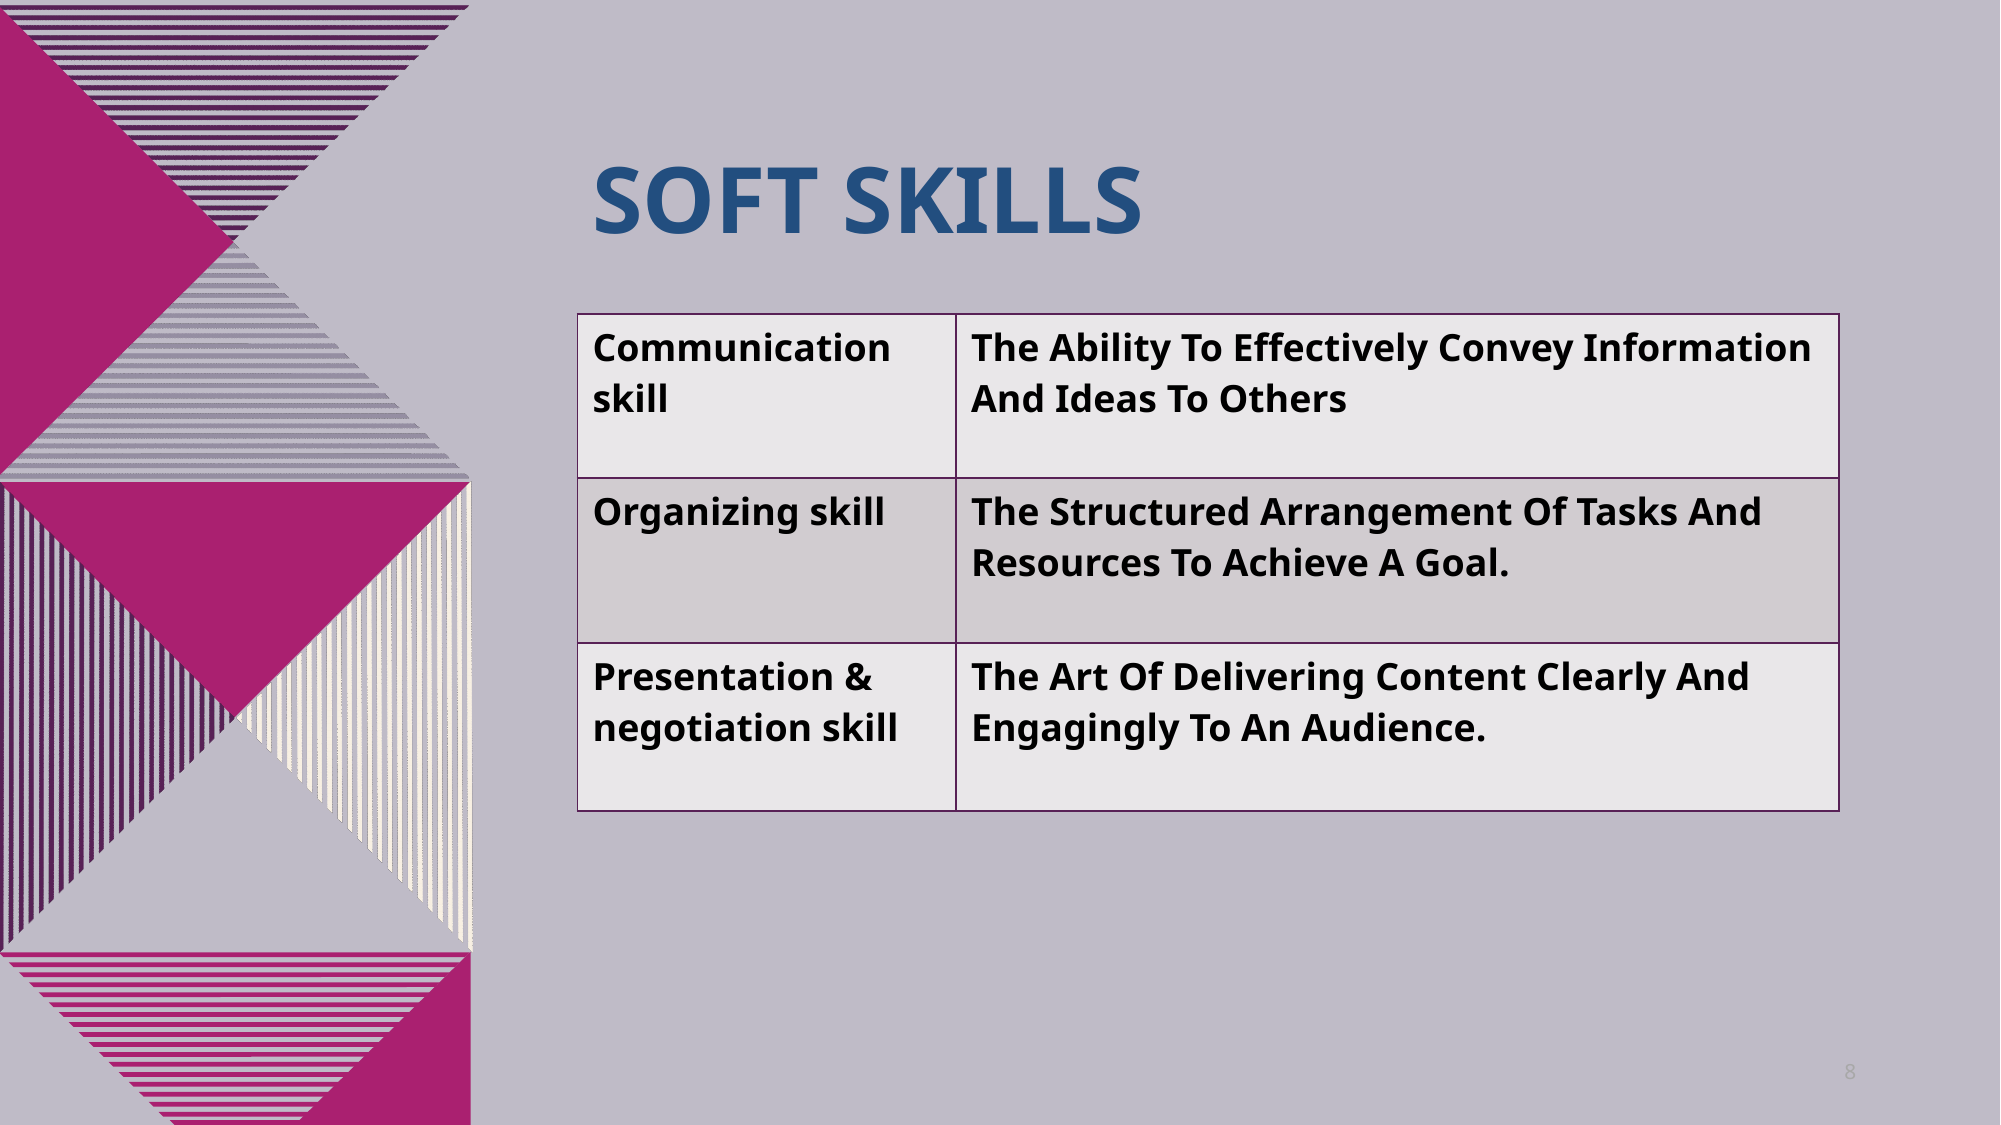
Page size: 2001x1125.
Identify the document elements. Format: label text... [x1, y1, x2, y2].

picture [0, 483, 234, 951]
title Soft skills [577, 146, 1872, 482]
slide_number 8 [1796, 1042, 1872, 1103]
picture [0, 242, 469, 482]
table_cell Presentation & negotiation skill [578, 644, 955, 810]
picture [0, 0, 468, 241]
table_cell Organizing skill [578, 479, 955, 642]
table_header The Ability To Effectively Convey Information And Ideas To Others [957, 315, 1838, 477]
table_cell The Art Of Delivering Content Clearly And Engagingly To An Audience. [957, 644, 1838, 810]
table_cell The Structured Arrangement Of Tasks And Resources To Achieve A Goal. [957, 479, 1838, 642]
table_header Communication skill [578, 315, 955, 477]
picture [236, 481, 612, 952]
